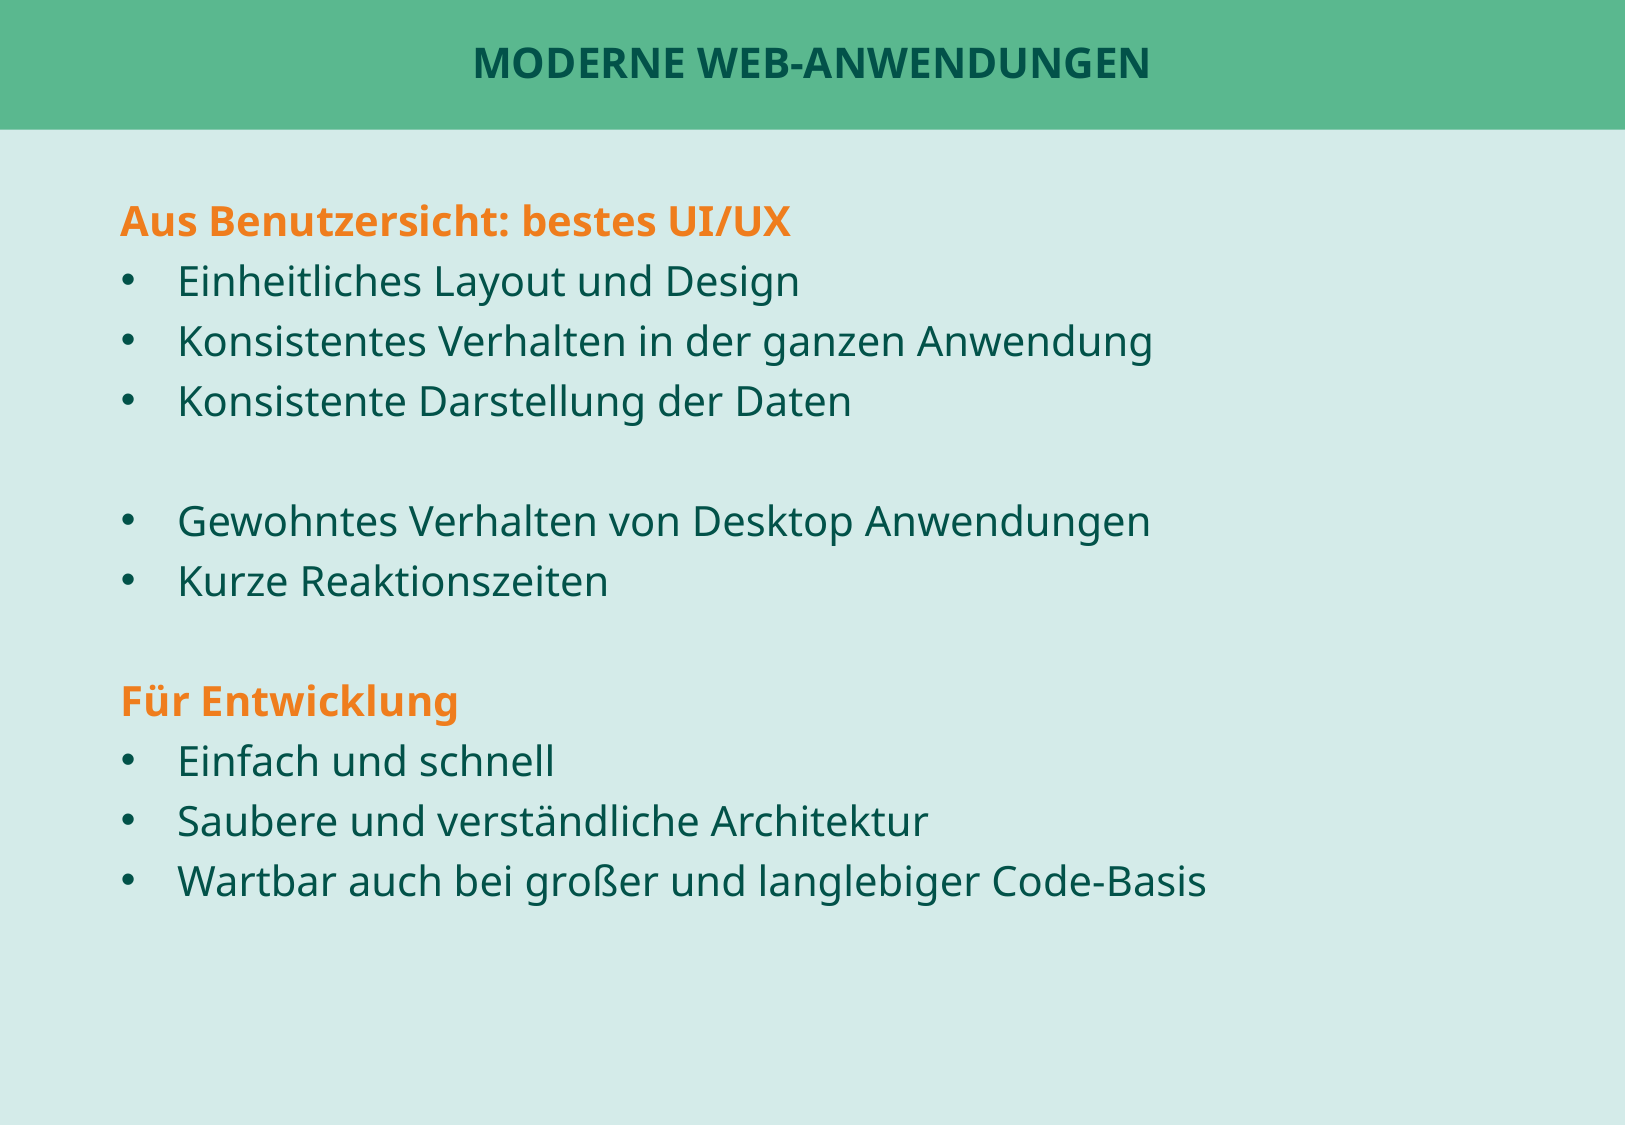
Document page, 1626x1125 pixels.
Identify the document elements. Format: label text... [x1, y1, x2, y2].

text_box Aus Benutzersicht: bestes UI/UX Einheitliches Layout und Design Konsistentes Verhalten in der ganzen Anwendung Konsistente Darstellung der Daten Gewohntes Verhalten von Desktop Anwendungen Kurze Reaktionszeiten Für Entwicklung Einfach und schnell Saubere und verständliche Architektur Wartbar auch bei großer und langlebiger Code-Basis [106, 176, 1350, 912]
title Moderne Web-Anwendungen [0, 0, 1625, 130]
